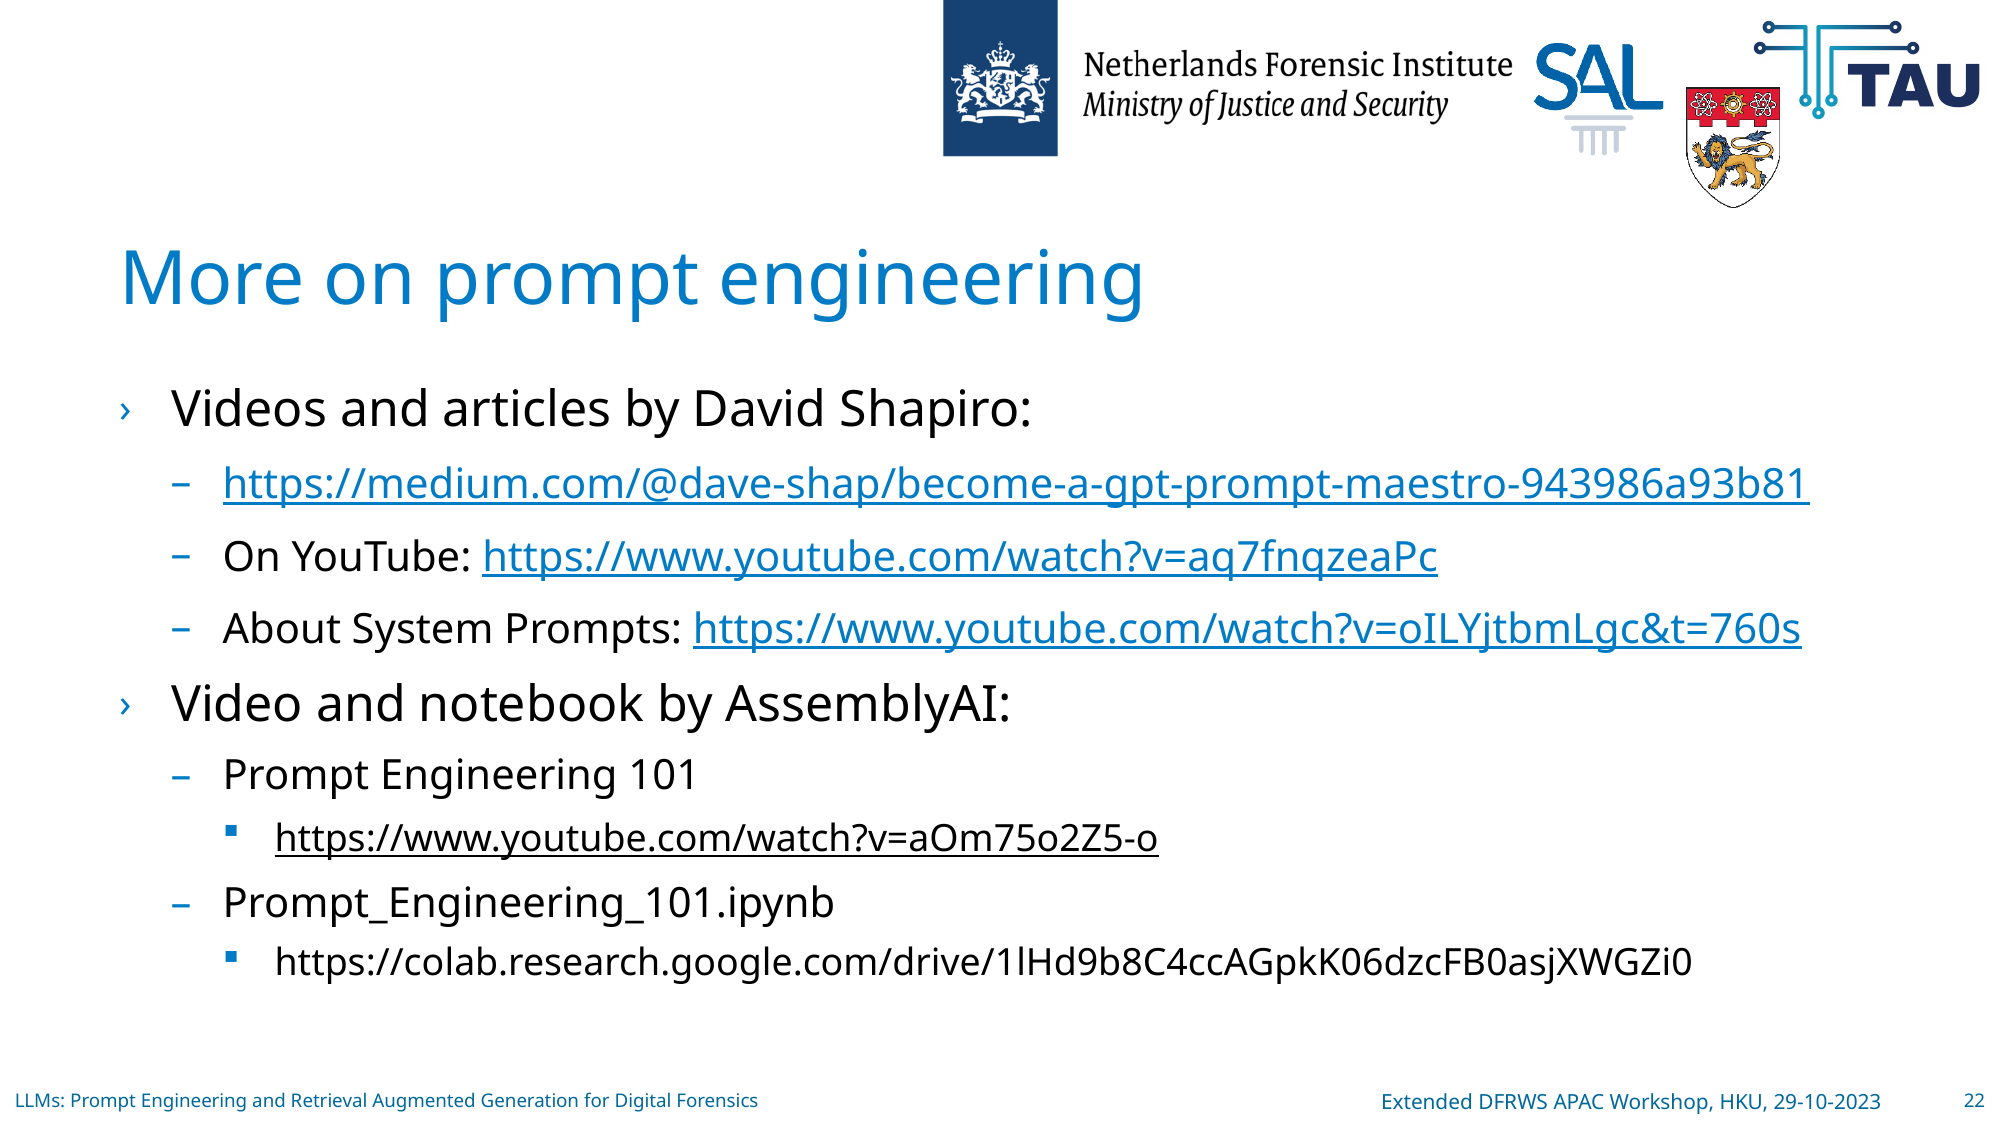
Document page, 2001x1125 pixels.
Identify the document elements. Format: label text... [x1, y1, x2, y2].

picture [0, 0, 2001, 228]
footer LLMs: Prompt Engineering and Retrieval Augmented Generation for Digital Forensics [0, 1081, 1067, 1125]
title More on prompt engineering [104, 172, 1897, 329]
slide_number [1172, 1081, 1896, 1125]
slide_number 22 [1896, 1081, 2000, 1125]
list Videos and articles by David Shapiro: https://medium.com/@dave-shap/become-a-gpt-prompt-maestro-943986a93b81 On YouTube: https://www.youtube.com/watch?v=aq7fnqzeaPc About System Prompts: https://www.youtube.com/watch?v=oILYjtbmLgc&t=760s Video and notebook by AssemblyAI: Prompt Engineering 101 https://www.youtube.com/watch?v=aOm75o2Z5-o Prompt_Engineering_101.ipynb https://colab.research.google.com/drive/1lHd9b8C4ccAGpkK06dzcFB0asjXWGZi0 [104, 375, 1897, 1021]
